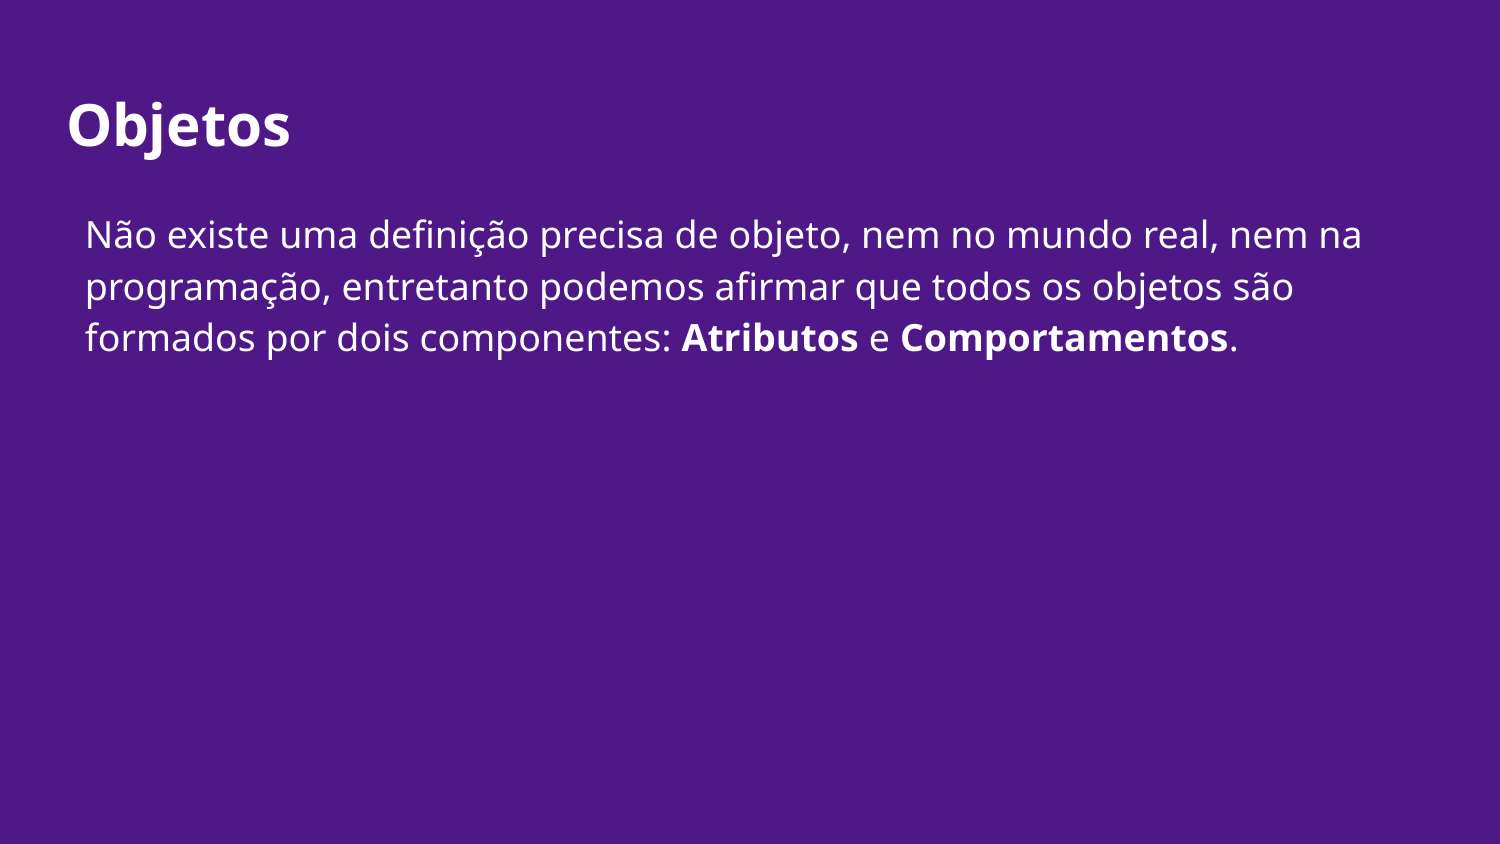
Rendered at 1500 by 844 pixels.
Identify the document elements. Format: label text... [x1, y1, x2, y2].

title Objetos [51, 72, 1449, 167]
list Não existe uma definição precisa de objeto, nem no mundo real, nem na programação, entretanto podemos afirmar que todos os objetos são formados por dois componentes: Atributos e Comportamentos. [51, 189, 1449, 750]
